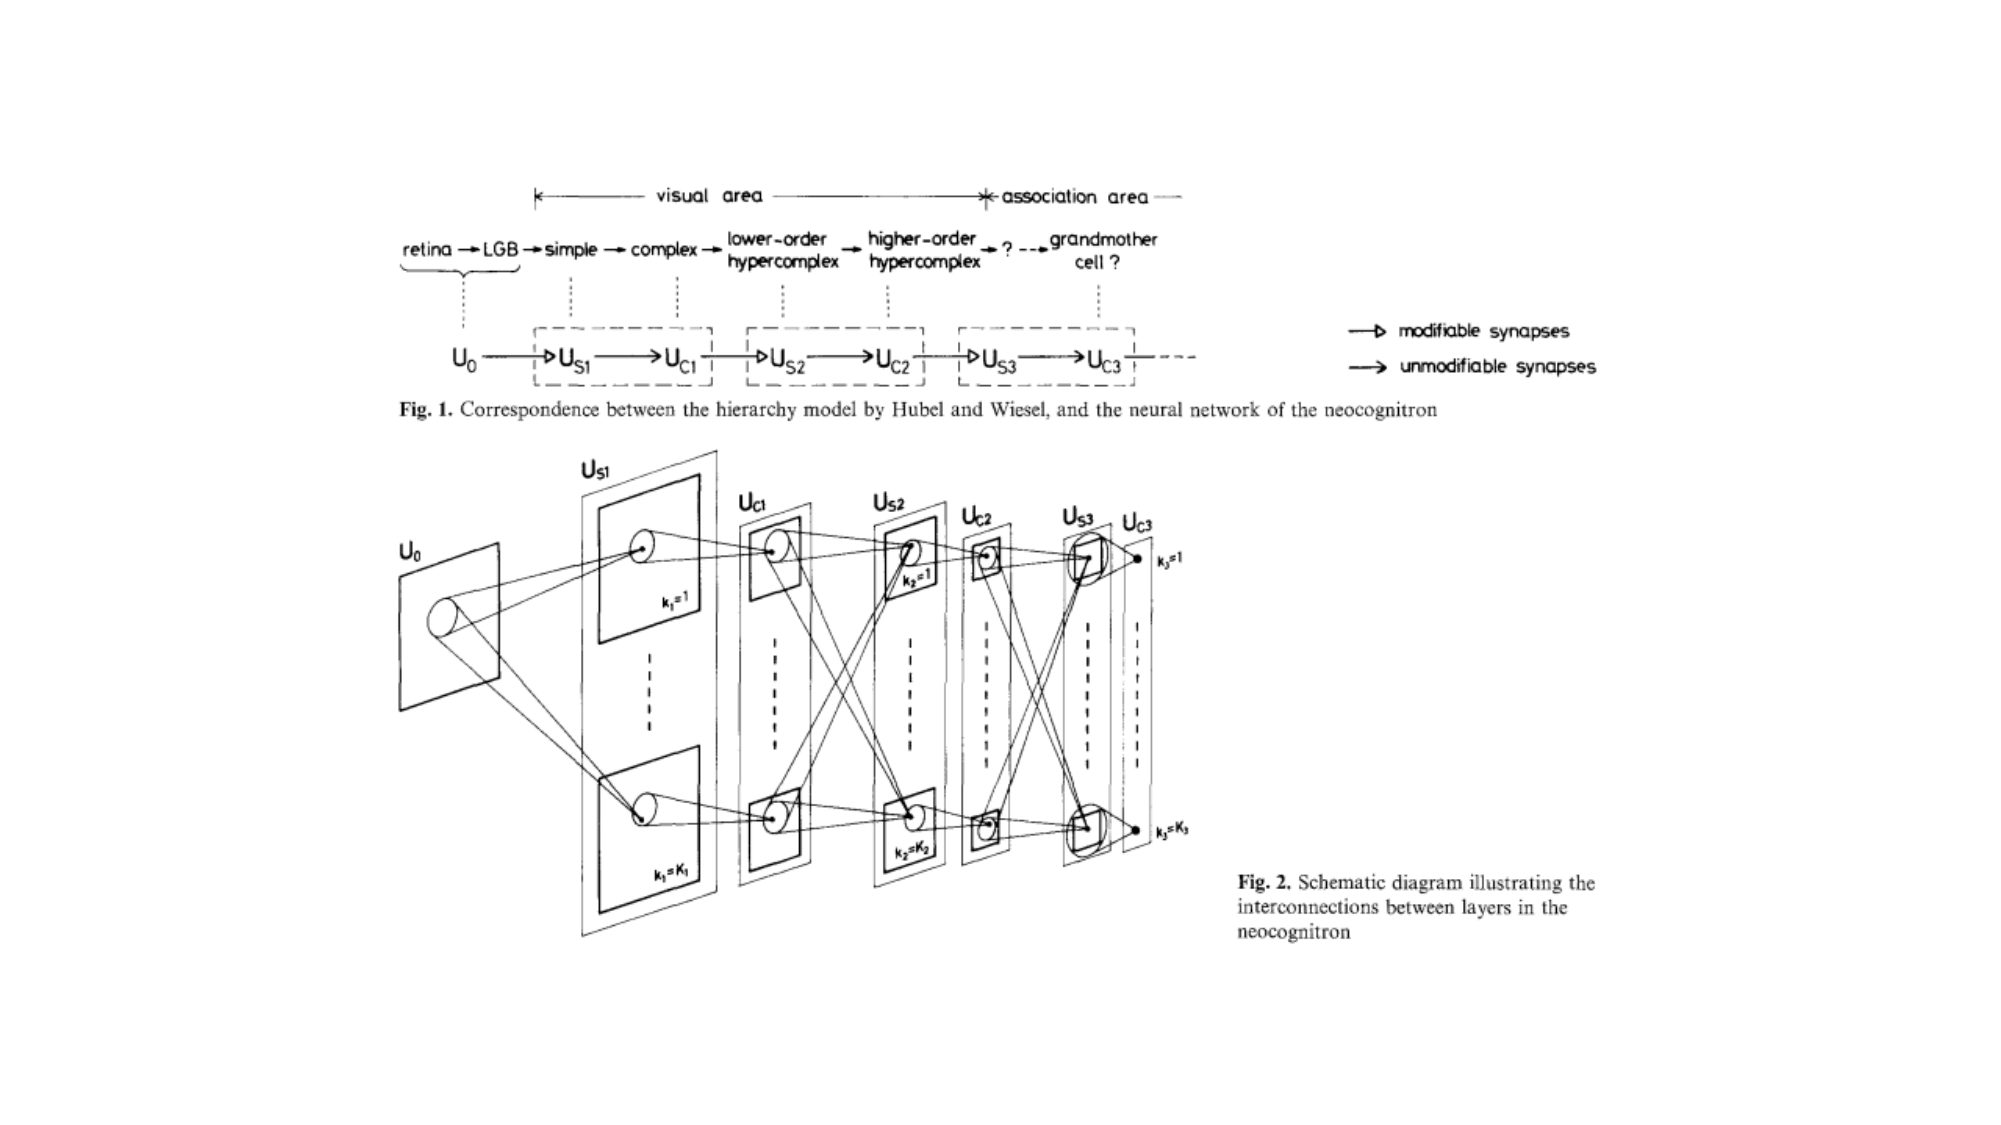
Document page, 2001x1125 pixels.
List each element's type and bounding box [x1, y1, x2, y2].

picture [332, 163, 1667, 962]
